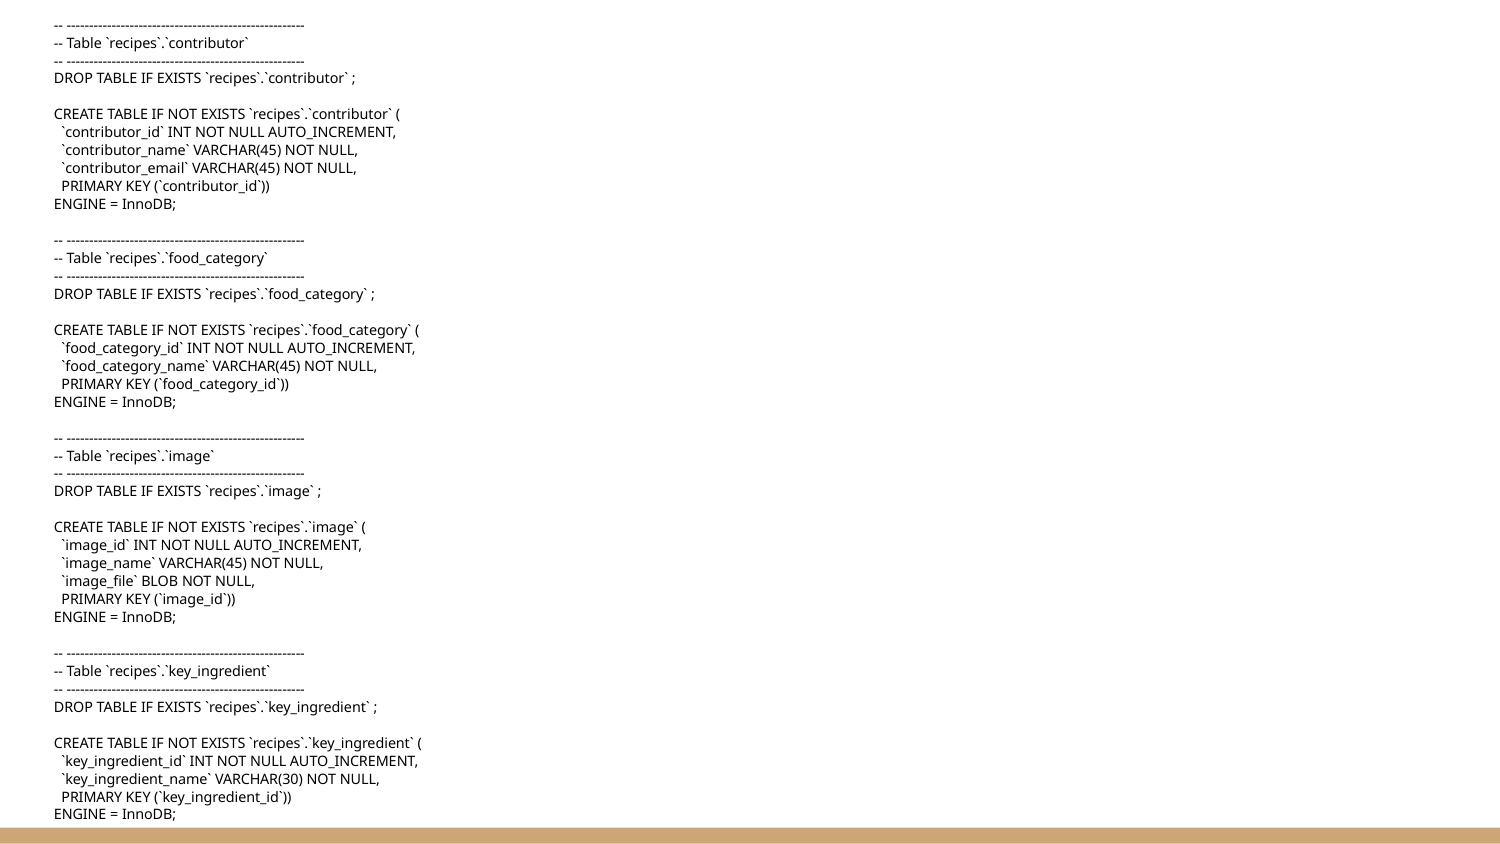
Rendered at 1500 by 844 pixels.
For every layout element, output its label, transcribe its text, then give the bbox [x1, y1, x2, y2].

list -- ----------------------------------------------------- -- Table `recipes`.`contributor` -- ----------------------------------------------------- DROP TABLE IF EXISTS `recipes`.`contributor` ; CREATE TABLE IF NOT EXISTS `recipes`.`contributor` ( `contributor_id` INT NOT NULL AUTO_INCREMENT, `contributor_name` VARCHAR(45) NOT NULL, `contributor_email` VARCHAR(45) NOT NULL, PRIMARY KEY (`contributor_id`)) ENGINE = InnoDB; -- ----------------------------------------------------- -- Table `recipes`.`food_category` -- ----------------------------------------------------- DROP TABLE IF EXISTS `recipes`.`food_category` ; CREATE TABLE IF NOT EXISTS `recipes`.`food_category` ( `food_category_id` INT NOT NULL AUTO_INCREMENT, `food_category_name` VARCHAR(45) NOT NULL, PRIMARY KEY (`food_category_id`)) ENGINE = InnoDB; -- ----------------------------------------------------- -- Table `recipes`.`image` -- ----------------------------------------------------- DROP TABLE IF EXISTS `recipes`.`image` ; CREATE TABLE IF NOT EXISTS `recipes`.`image` ( `image_id` INT NOT NULL AUTO_INCREMENT, `image_name` VARCHAR(45) NOT NULL, `image_file` BLOB NOT NULL, PRIMARY KEY (`image_id`)) ENGINE = InnoDB; -- ----------------------------------------------------- -- Table `recipes`.`key_ingredient` -- ----------------------------------------------------- DROP TABLE IF EXISTS `recipes`.`key_ingredient` ; CREATE TABLE IF NOT EXISTS `recipes`.`key_ingredient` ( `key_ingredient_id` INT NOT NULL AUTO_INCREMENT, `key_ingredient_name` VARCHAR(30) NOT NULL, PRIMARY KEY (`key_ingredient_id`)) ENGINE = InnoDB; [38, 0, 1437, 791]
